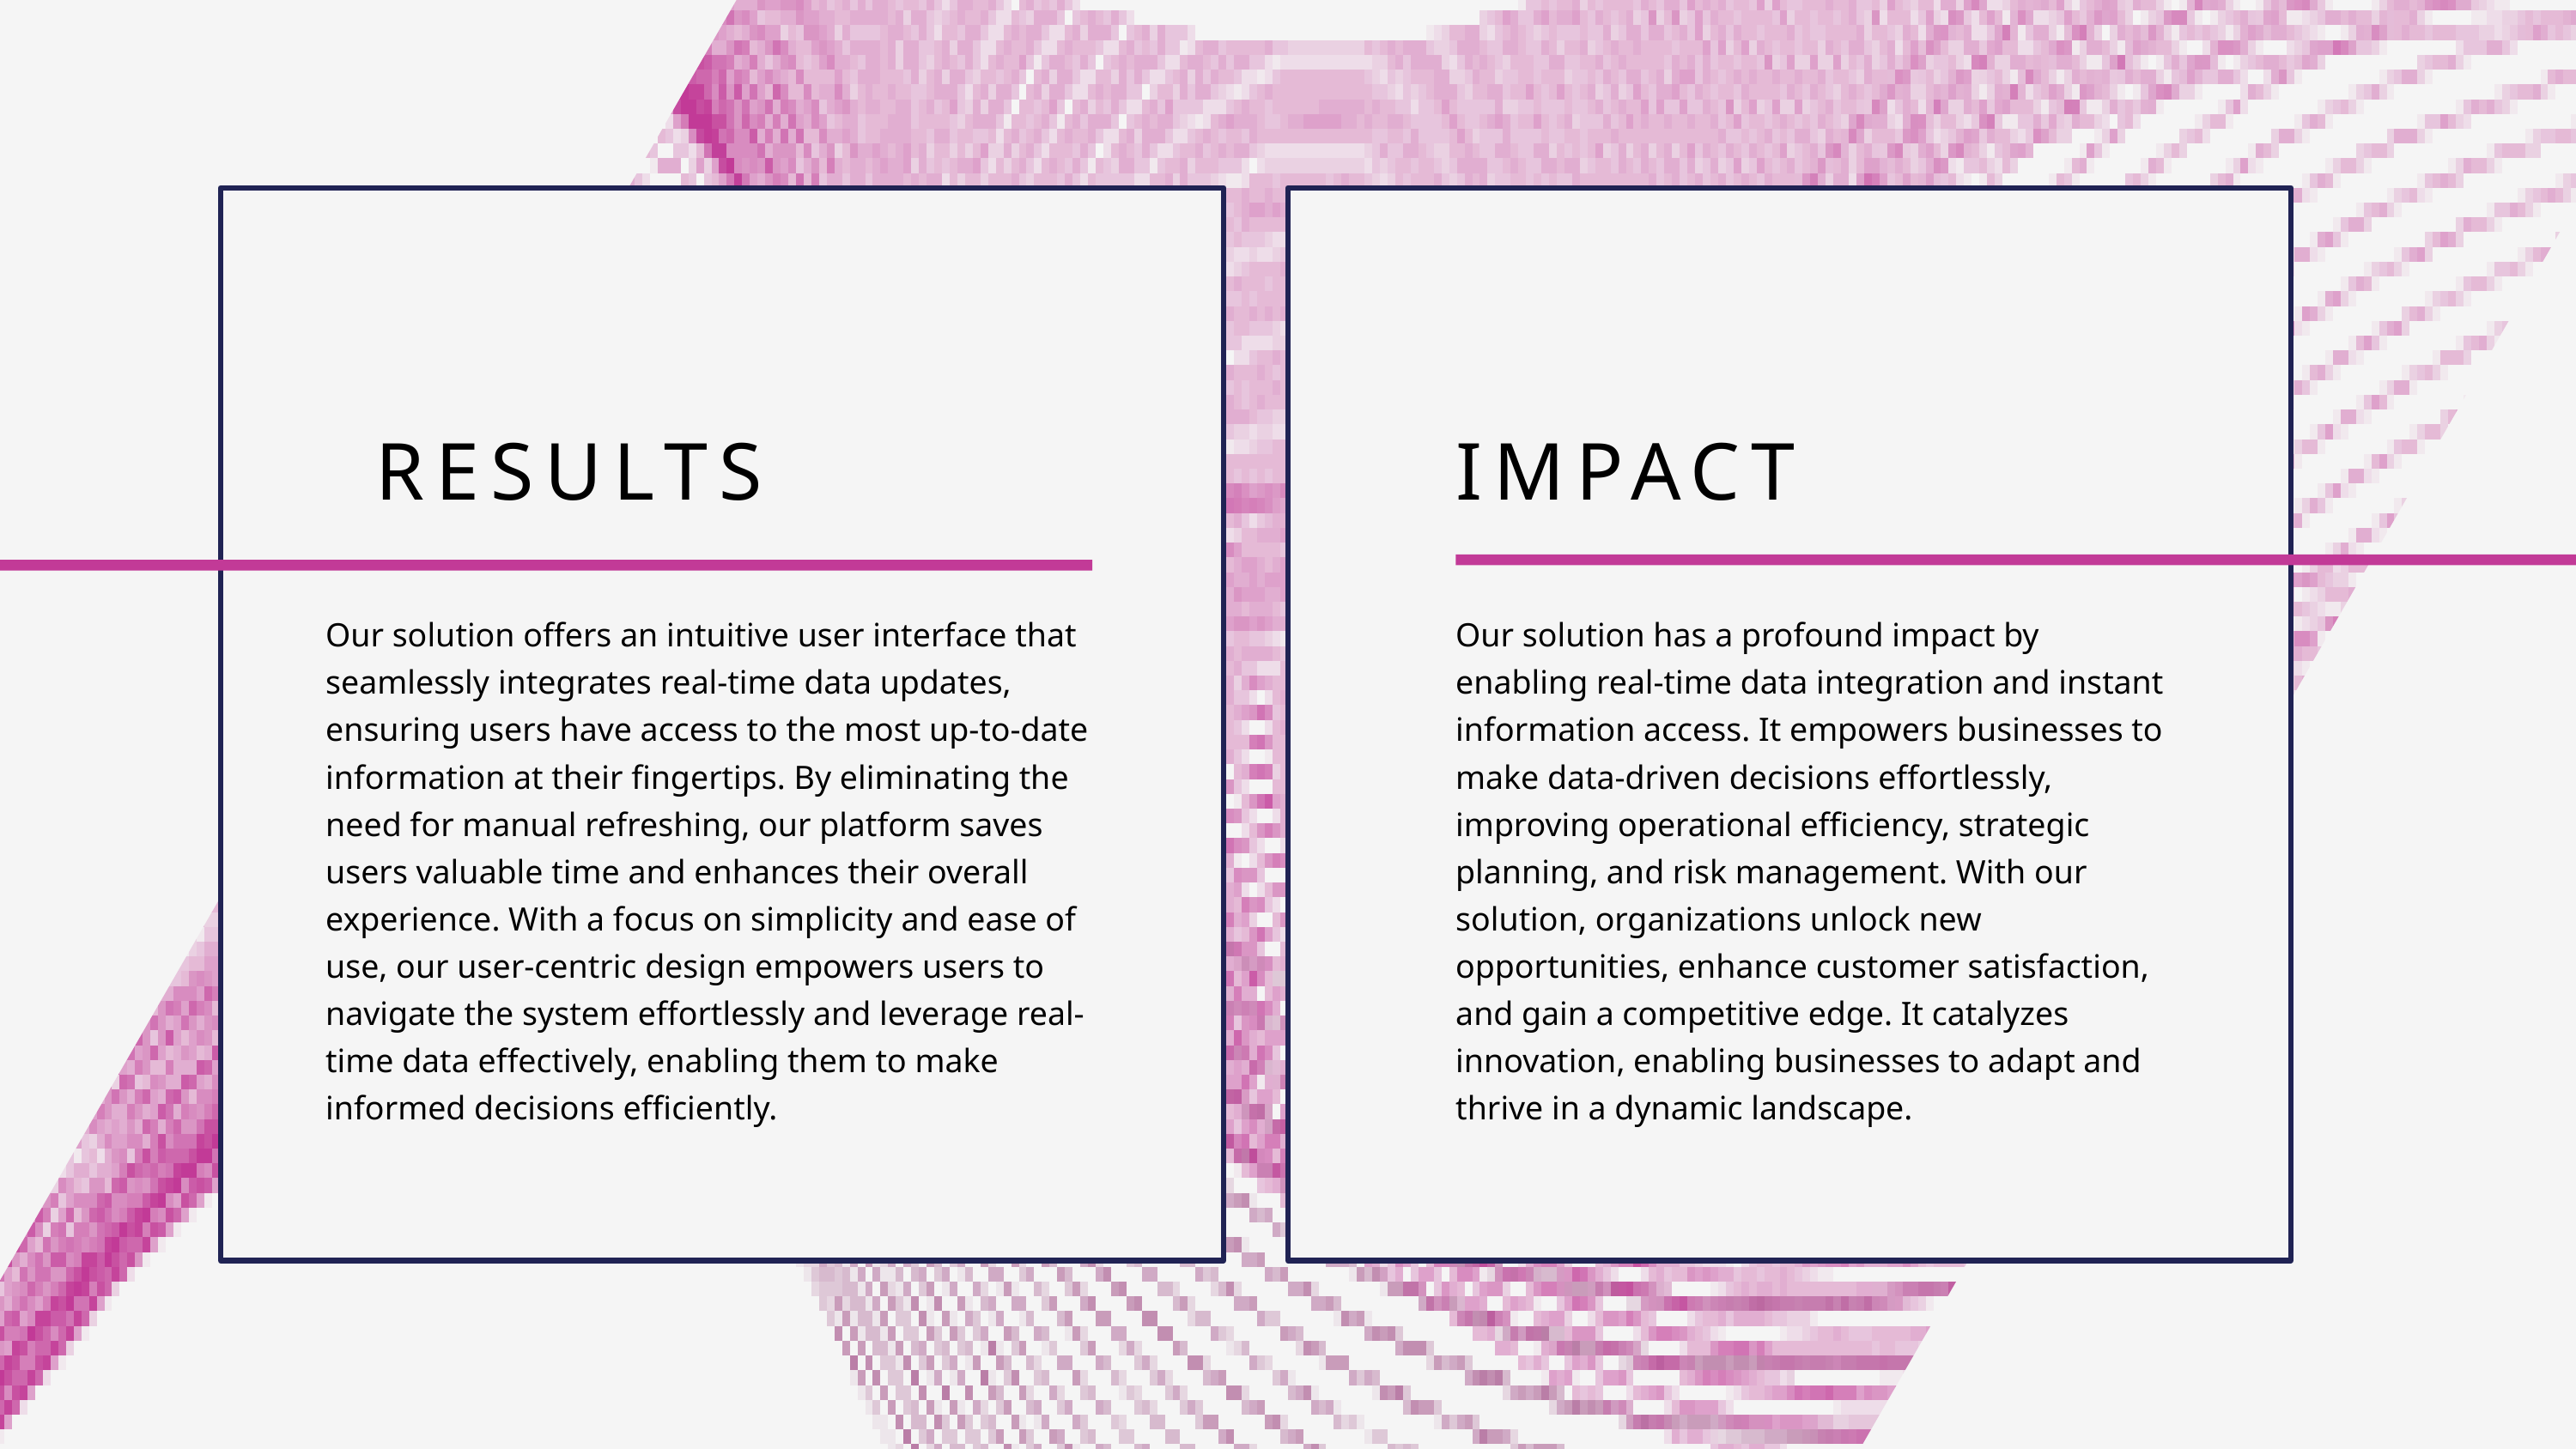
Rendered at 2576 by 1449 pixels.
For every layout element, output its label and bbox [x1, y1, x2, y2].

text_box [1287, 187, 2292, 1261]
text_box [220, 187, 1224, 1261]
text_box [0, 0, 2576, 1449]
